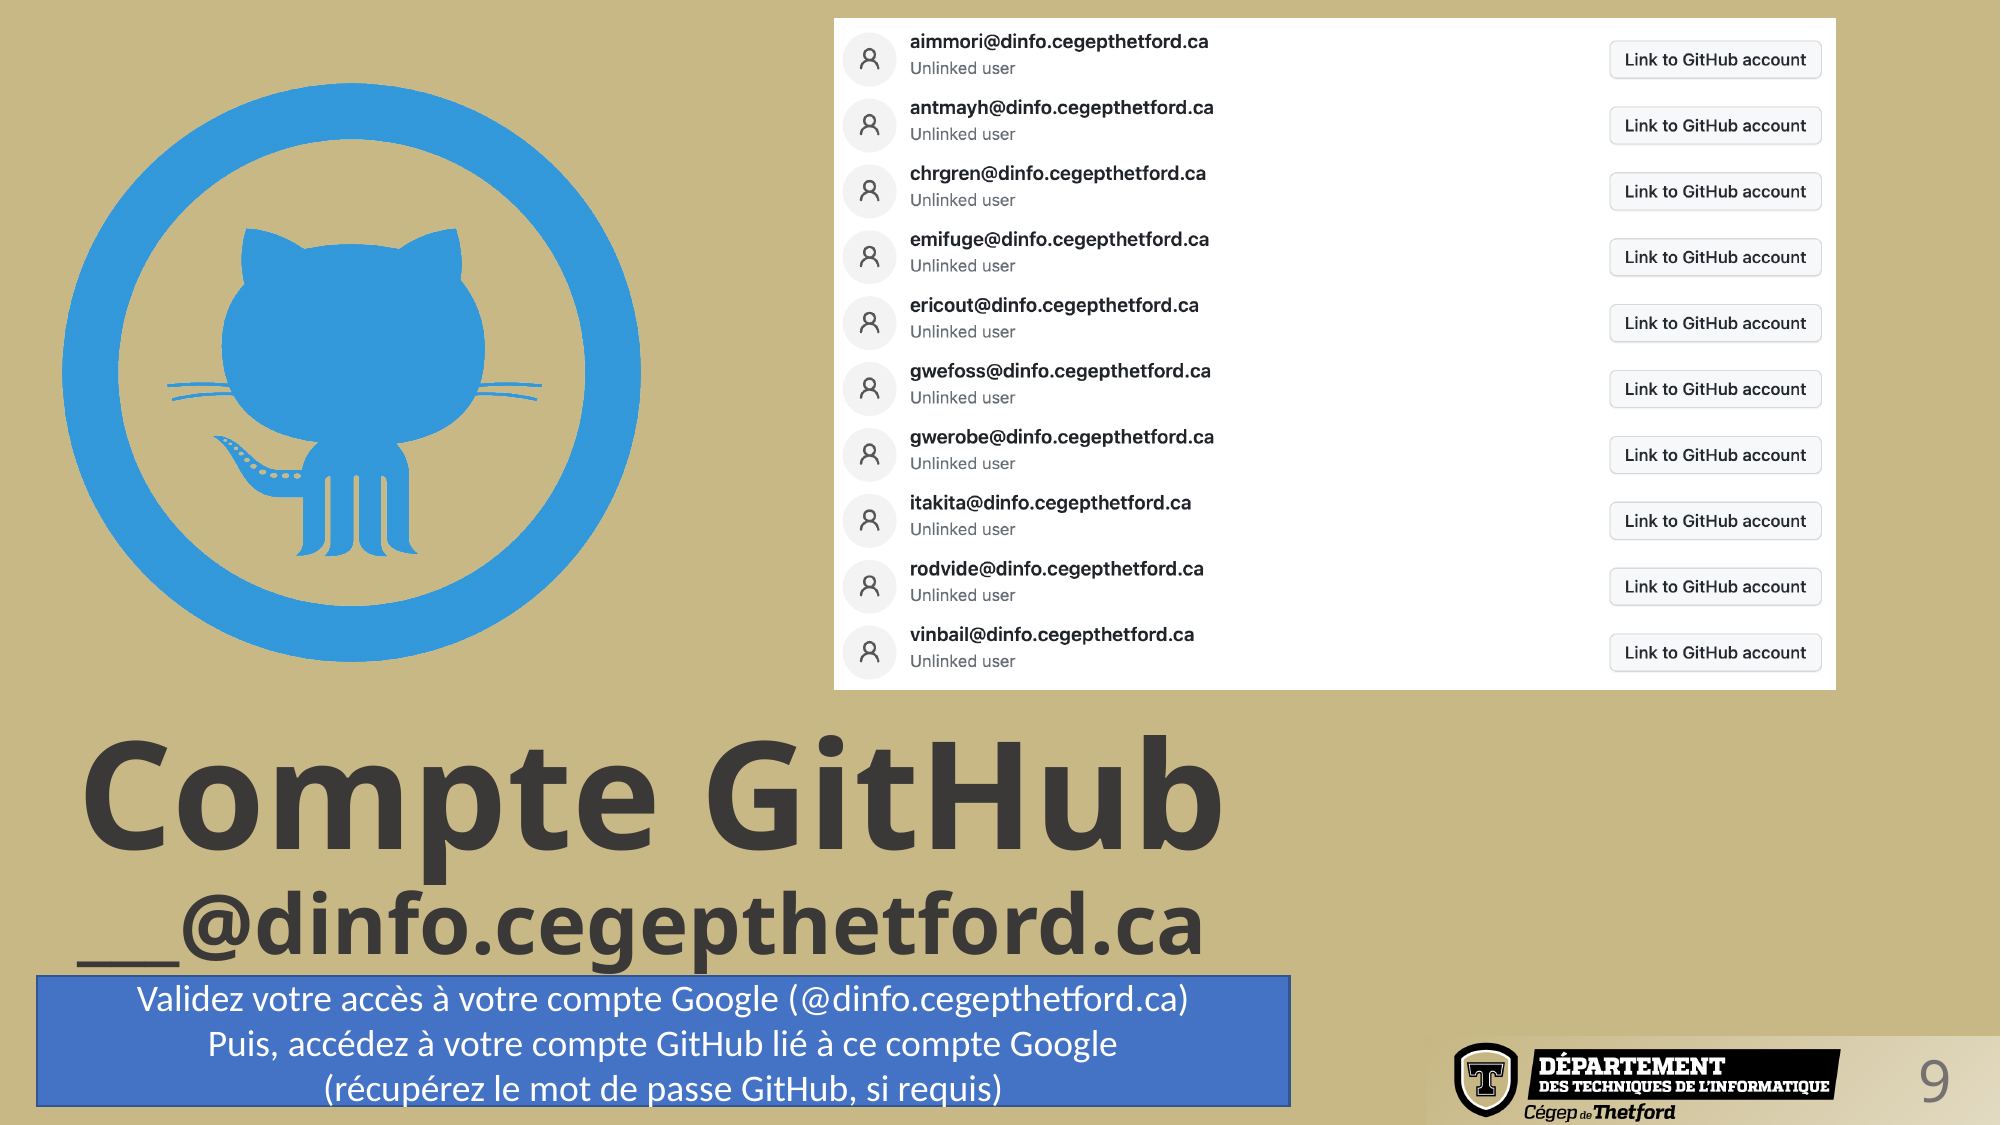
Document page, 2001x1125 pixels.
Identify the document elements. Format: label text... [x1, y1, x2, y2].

picture [834, 18, 1836, 690]
title Compte GitHub [62, 299, 1958, 875]
picture [62, 83, 641, 662]
subtitle ___@dinfo.cegepthetford.ca [62, 875, 1958, 1125]
text_box Validez votre accès à votre compte Google (@dinfo.cegepthetford.ca) Puis, accédez à votre compte GitHub lié à ce compte Google (récupérez le mot de passe GitHub, si requis) [36, 975, 1291, 1107]
